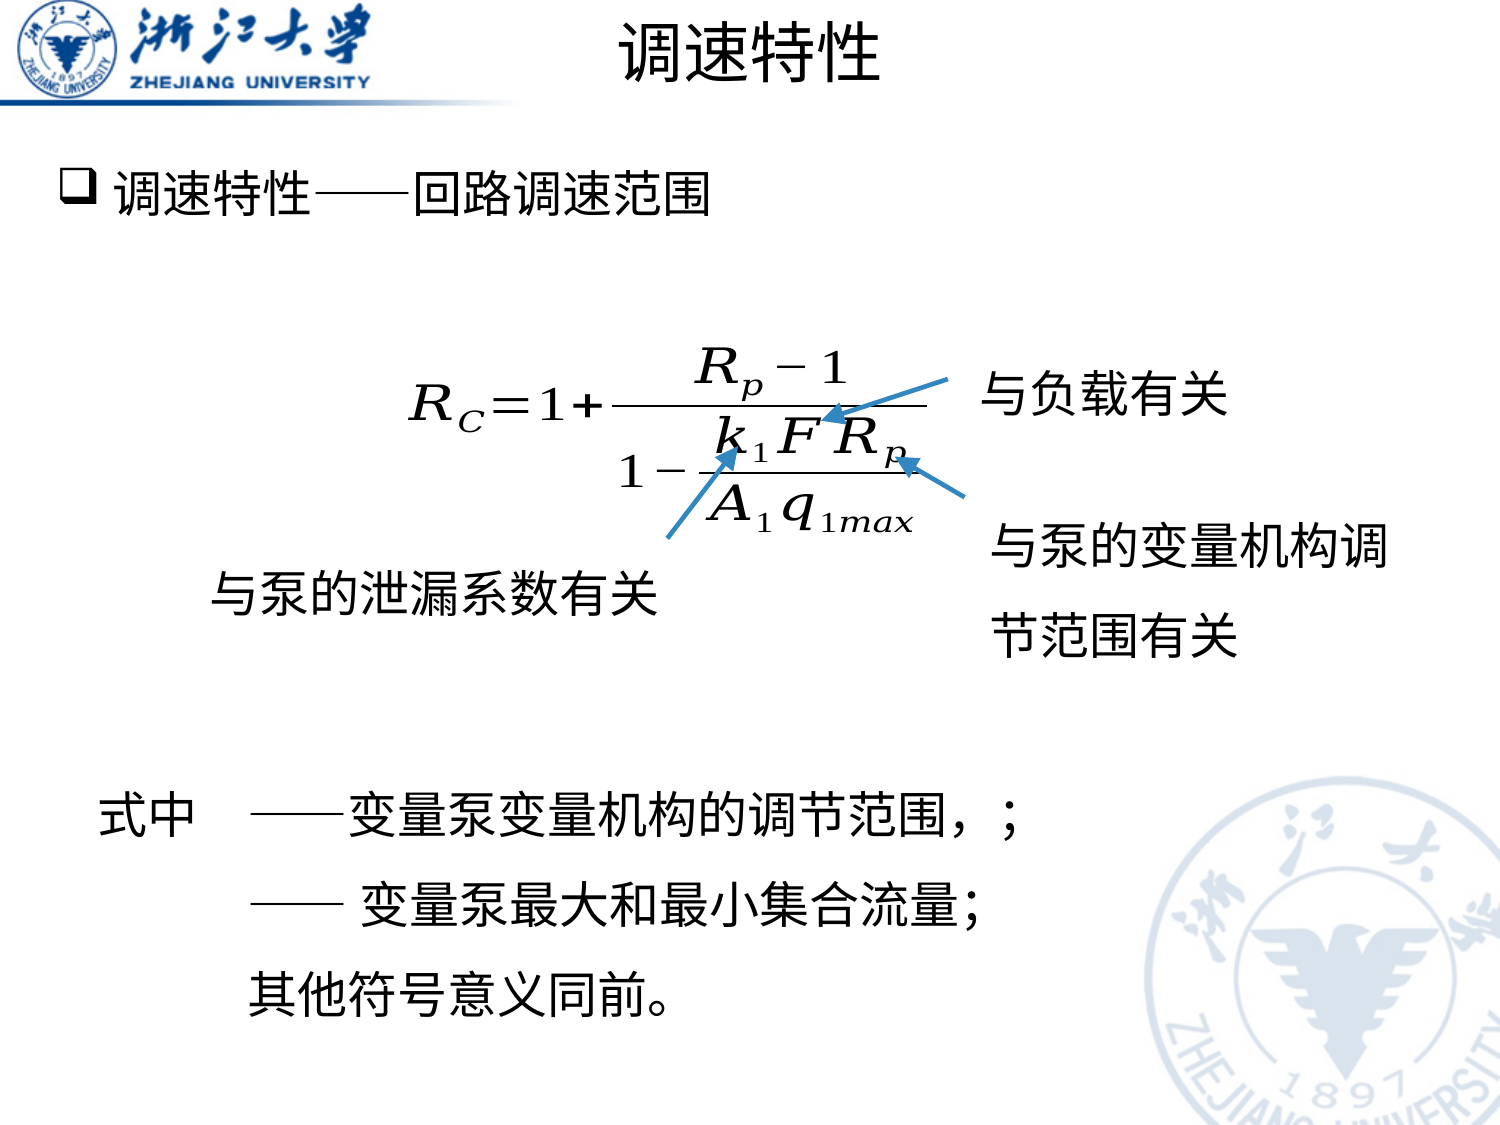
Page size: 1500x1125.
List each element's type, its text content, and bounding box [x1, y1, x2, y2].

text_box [820, 378, 948, 421]
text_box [667, 445, 739, 539]
list 调速特性——回路调速范围 [41, 125, 845, 228]
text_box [894, 456, 965, 498]
picture [0, 0, 1500, 1125]
title 调速特性 [218, 0, 1282, 103]
